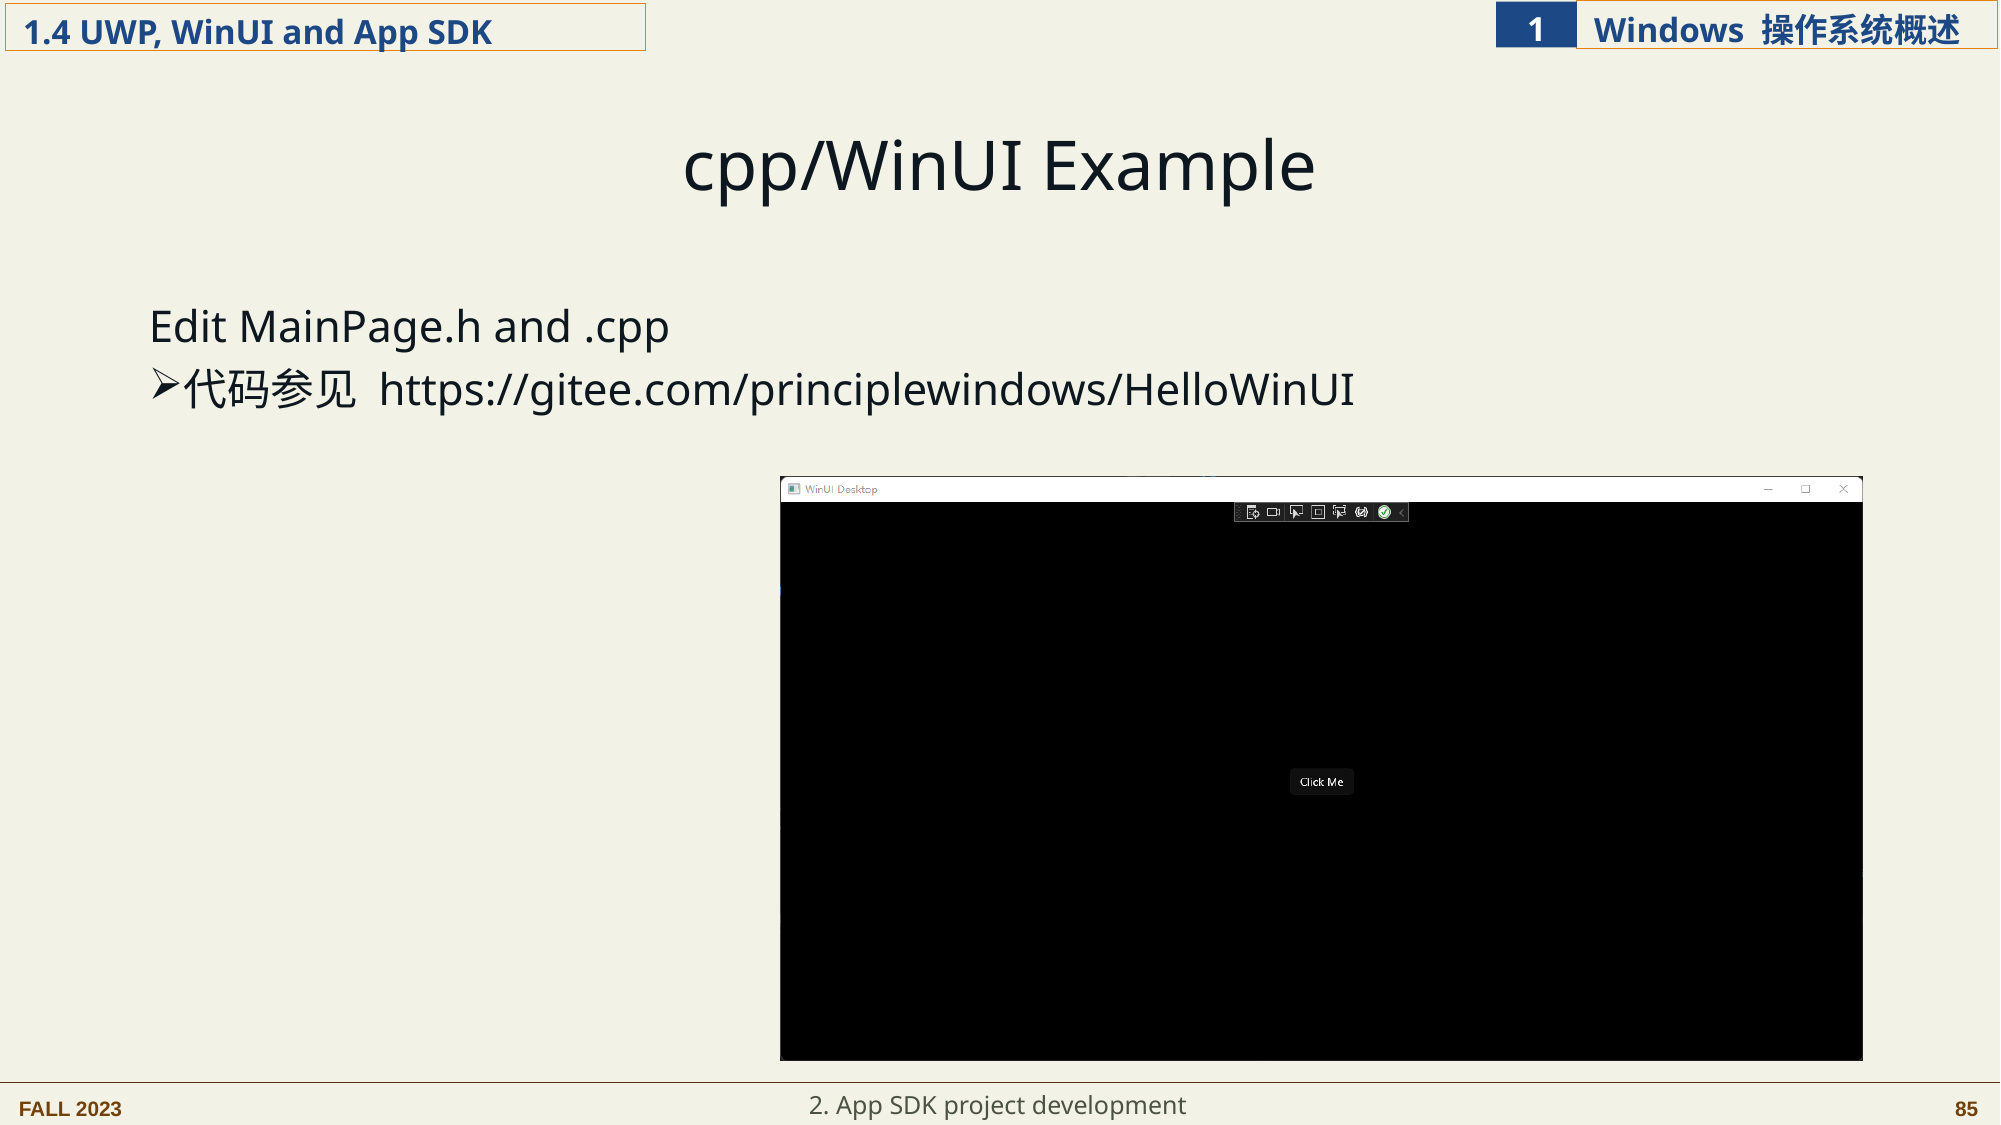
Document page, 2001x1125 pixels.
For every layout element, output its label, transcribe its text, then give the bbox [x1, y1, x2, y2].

title cpp/WinUI Example [137, 59, 1863, 278]
text_box 2. App SDK project development [245, 1076, 1751, 1125]
picture [779, 476, 1863, 1061]
list Edit MainPage.h and .cpp 代码参见 https://gitee.com/principlewindows/HelloWinUI [137, 299, 1863, 1014]
